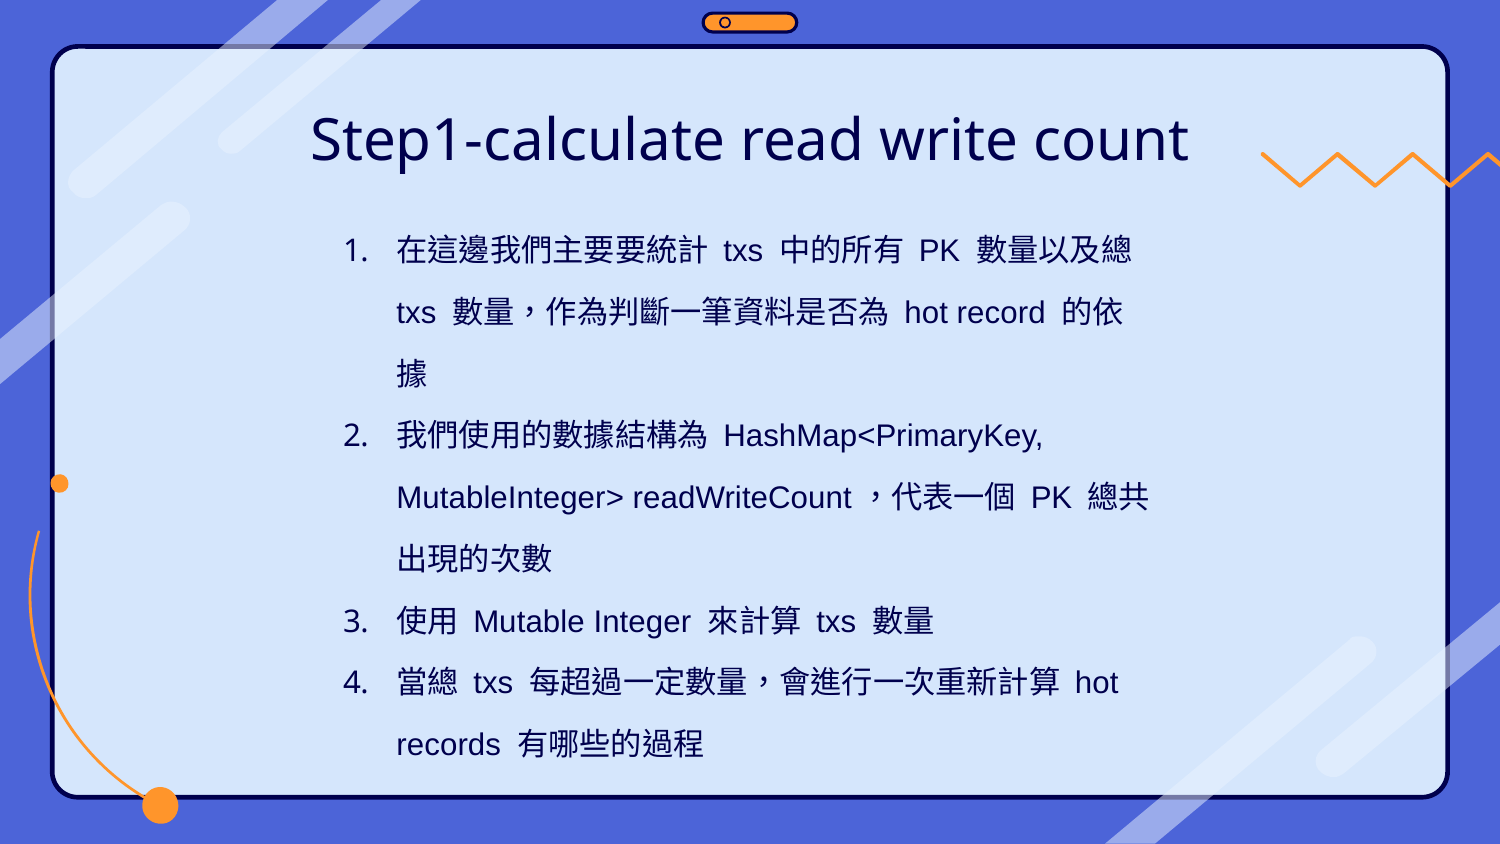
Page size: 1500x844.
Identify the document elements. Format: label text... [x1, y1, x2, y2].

subtitle 在這邊我們主要要統計 txs 中的所有 PK 數量以及總 txs 數量，作為判斷一筆資料是否為 hot record 的依據 我們使用的數據結構為 HashMap<PrimaryKey, MutableInteger> readWriteCount，代表一個 PK 總共出現的次數 使用 Mutable Integer 來計算 txs 數量 當總 txs 每超過一定數量，會進行一次重新計算 hot records 有哪些的過程 [306, 181, 1169, 788]
title Step1-calculate read write count [118, 87, 1382, 181]
